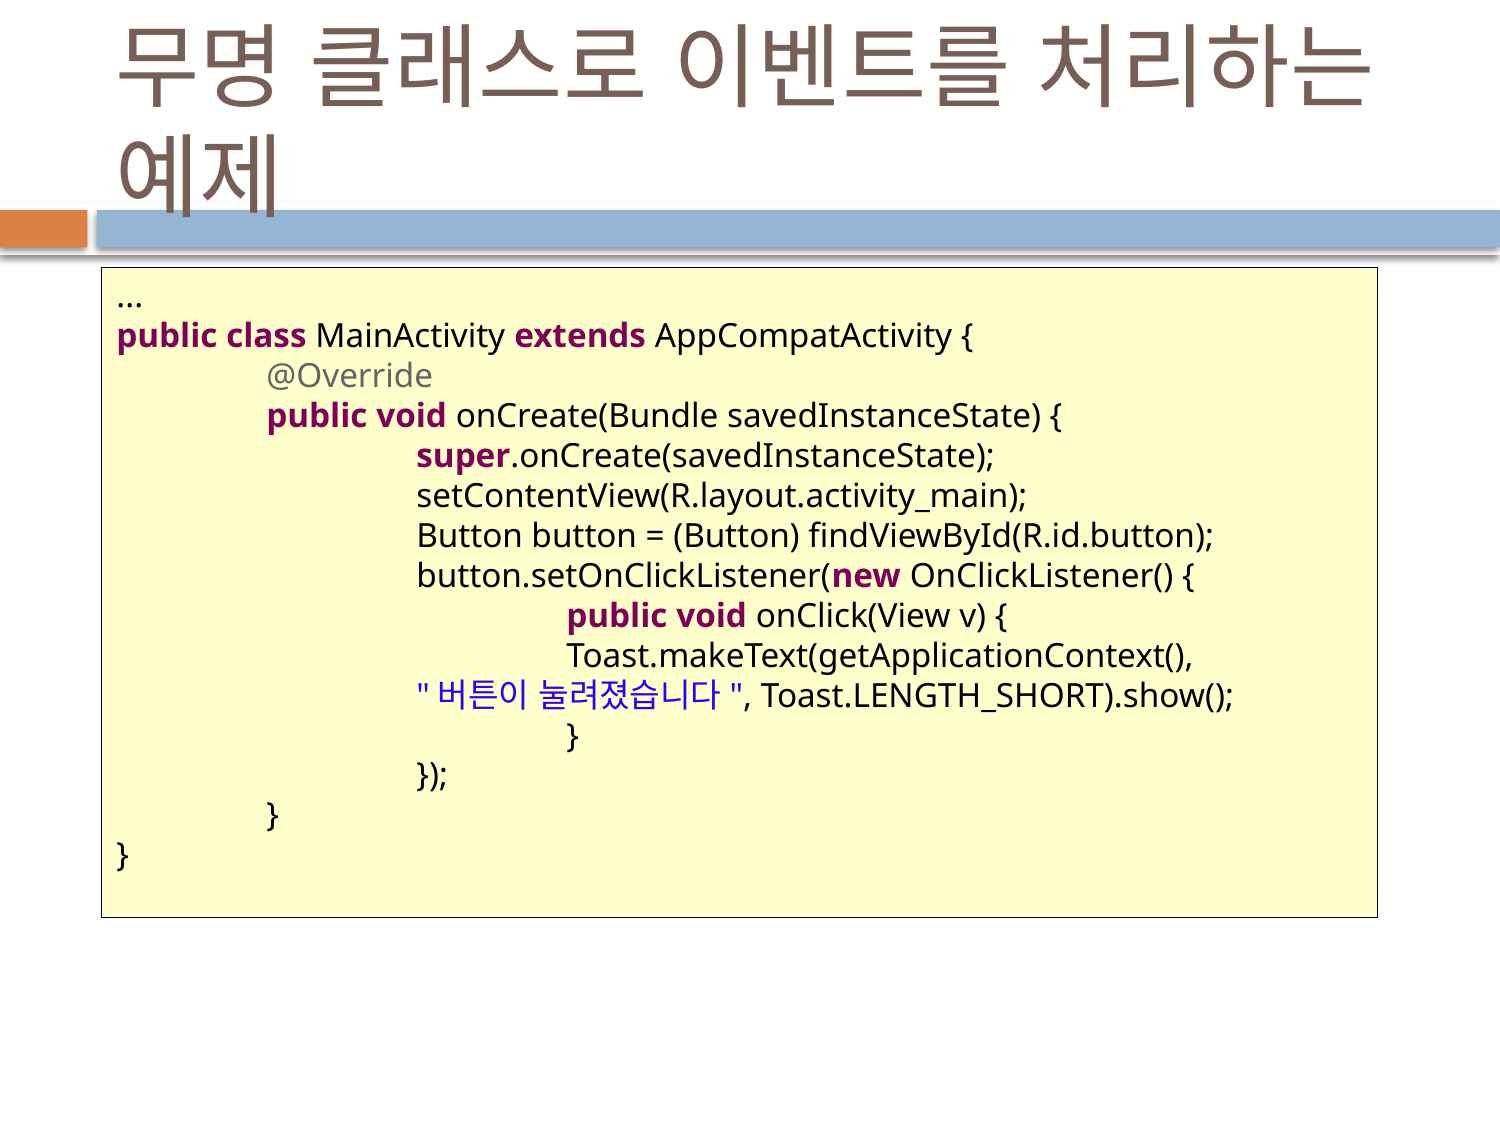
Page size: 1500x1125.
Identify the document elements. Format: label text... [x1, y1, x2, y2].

text_box ... public class MainActivity extends AppCompatActivity { @Override public void onCreate(Bundle savedInstanceState) { super.onCreate(savedInstanceState); setContentView(R.layout.activity_main); Button button = (Button) findViewById(R.id.button); button.setOnClickListener(new OnClickListener() { public void onClick(View v) { Toast.makeText(getApplicationContext(), "버튼이 눌려졌습니다", Toast.LENGTH_SHORT).show(); } }); } } [101, 267, 1378, 917]
title 무명 클래스로 이벤트를 처리하는 예제 [100, 37, 1438, 200]
